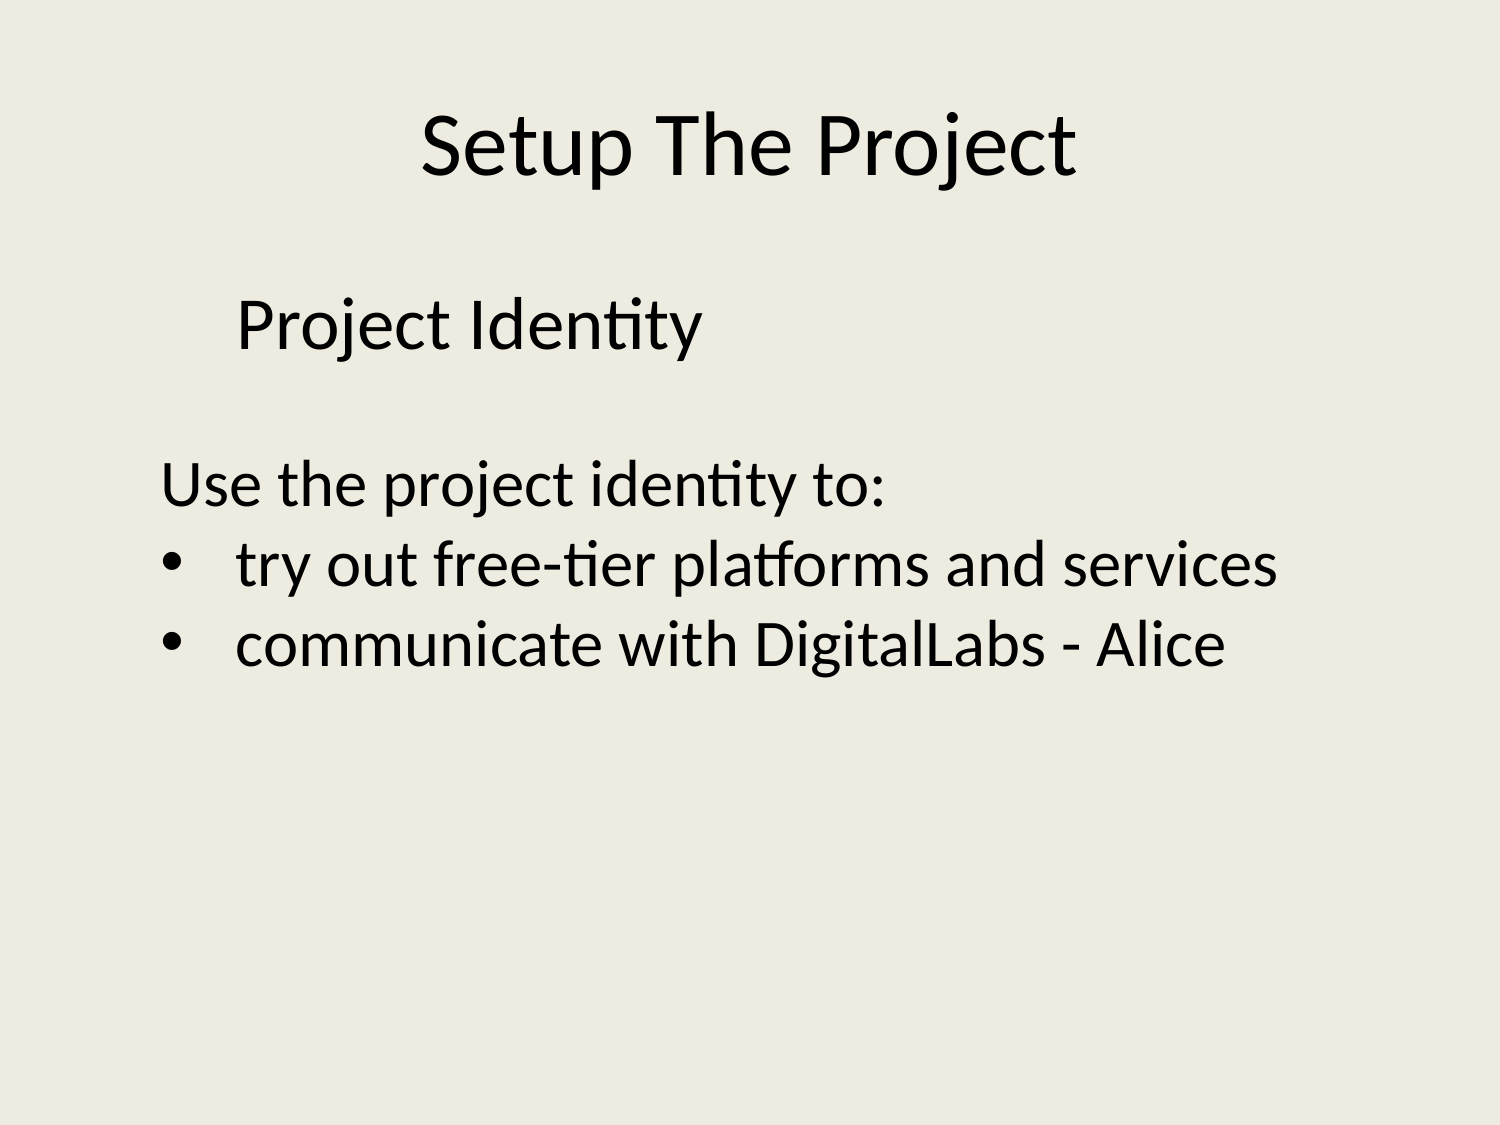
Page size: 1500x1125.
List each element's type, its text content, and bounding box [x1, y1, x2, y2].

text_box Project Identity [221, 267, 720, 373]
text_box Use the project identity to: try out free-tier platforms and services communicate with DigitalLabs - Alice [145, 432, 1449, 748]
title Setup The Project [75, 45, 1425, 233]
